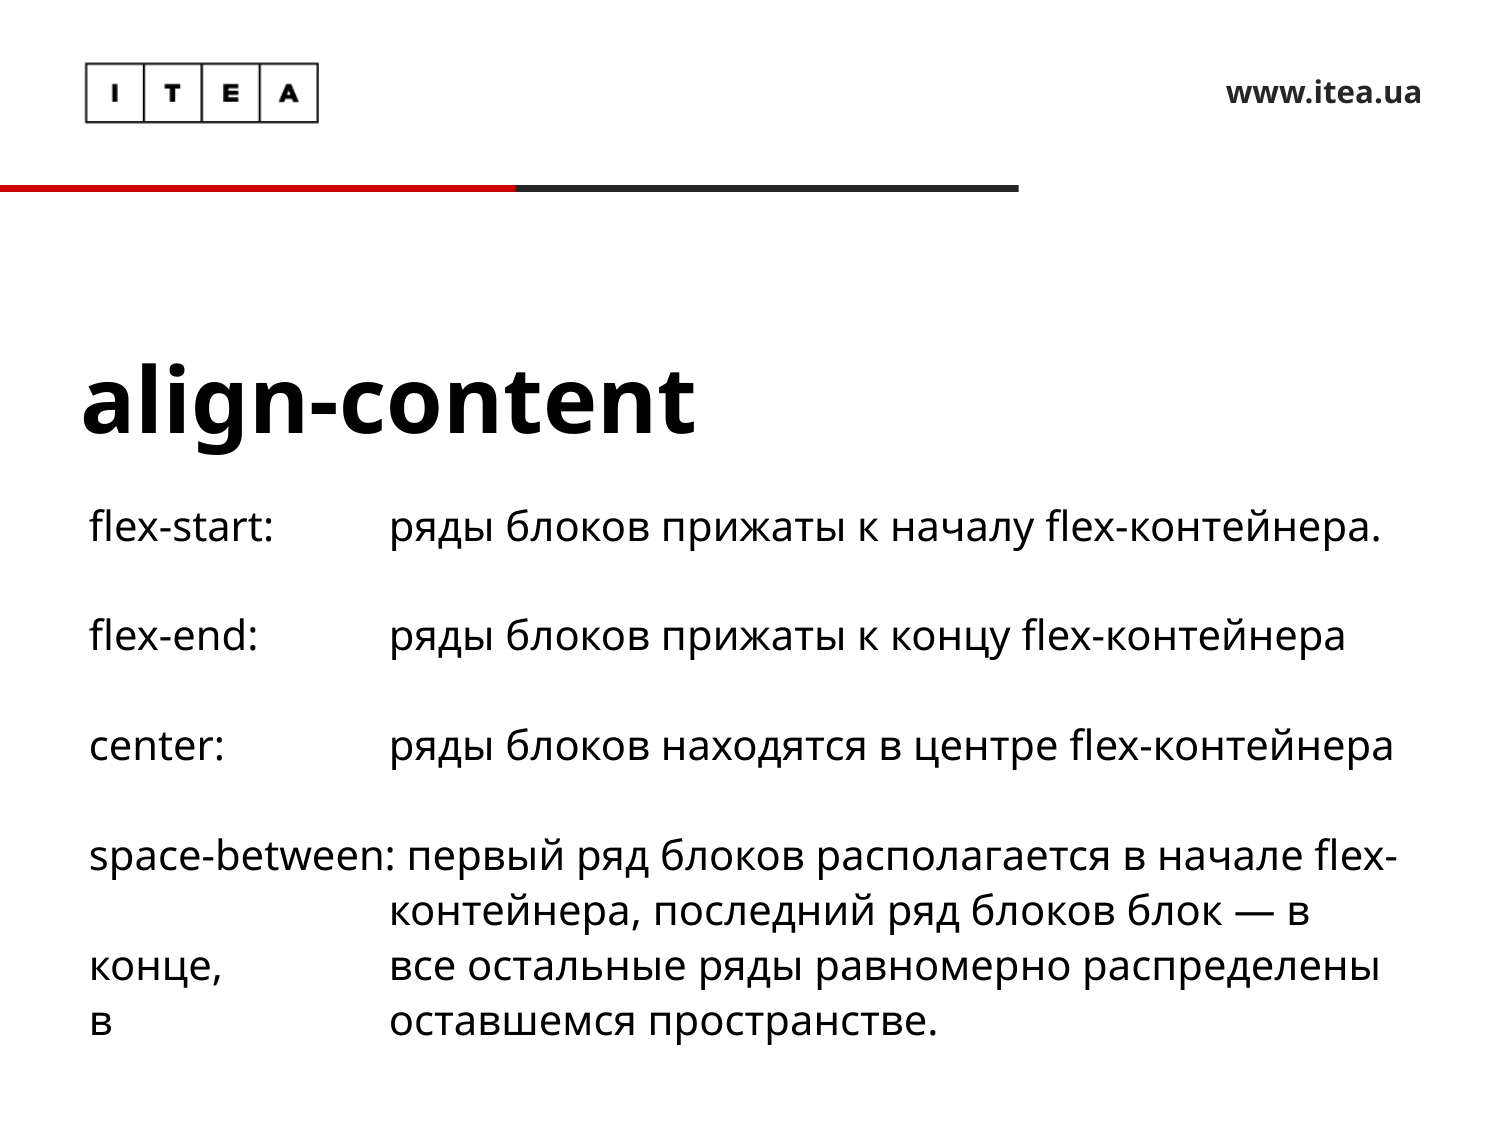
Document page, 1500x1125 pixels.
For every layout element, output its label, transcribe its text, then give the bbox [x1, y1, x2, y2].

text_box [516, 185, 1019, 192]
list flex-start: ряды блоков прижаты к началу flex-контейнера. flex-end: ряды блоков прижаты к концу flex-контейнера center: ряды блоков находятся в центре flex-контейнера space-between: первый ряд блоков располагается в начале flex- контейнера, последний ряд блоков блок — в конце, все остальные ряды равномерно распределены в оставшемся пространстве. [74, 486, 1414, 1066]
text_box [0, 185, 516, 192]
text_box www.itea.ua [1172, 66, 1477, 115]
title align-content [65, 323, 1425, 441]
picture [57, 49, 344, 133]
